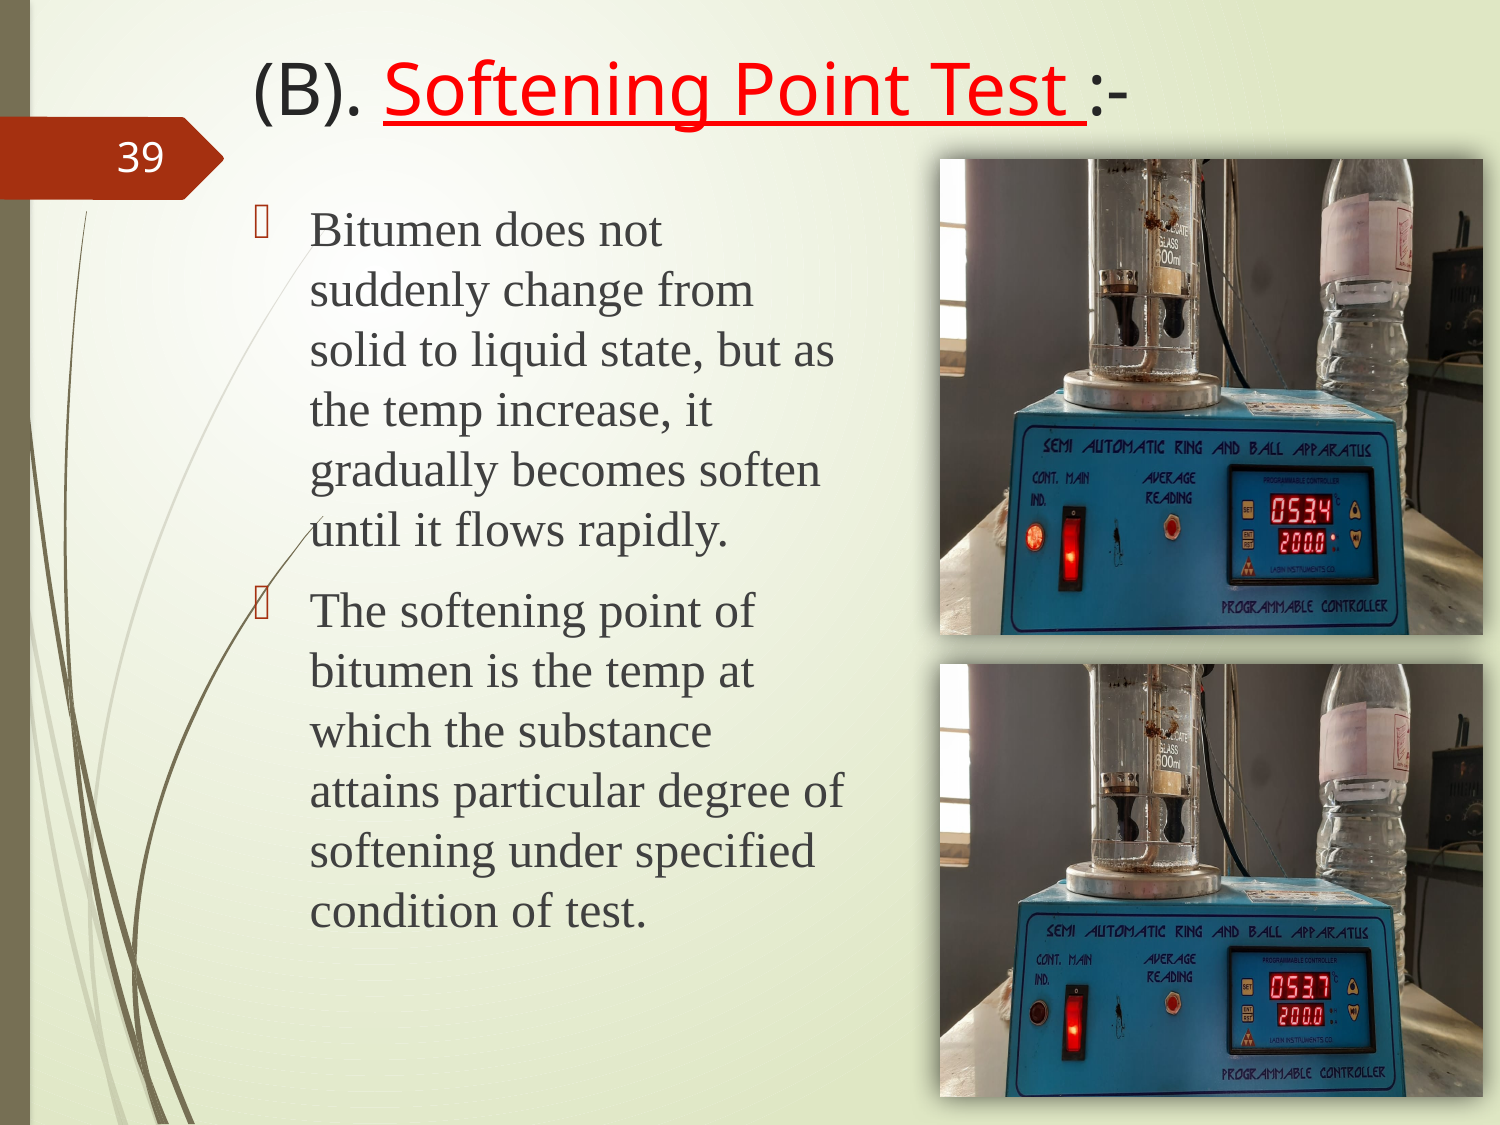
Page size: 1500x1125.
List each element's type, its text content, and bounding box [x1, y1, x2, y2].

slide_number 39 [83, 129, 180, 190]
picture [939, 158, 1483, 635]
list Bitumen does not suddenly change from solid to liquid state, but as the temp increase, it gradually becomes soften until it flows rapidly. The softening point of bitumen is the temp at which the substance attains particular degree of softening under specified condition of test. [238, 189, 865, 983]
title (B). Softening Point Test :- [238, 35, 1456, 190]
picture [939, 663, 1483, 1098]
